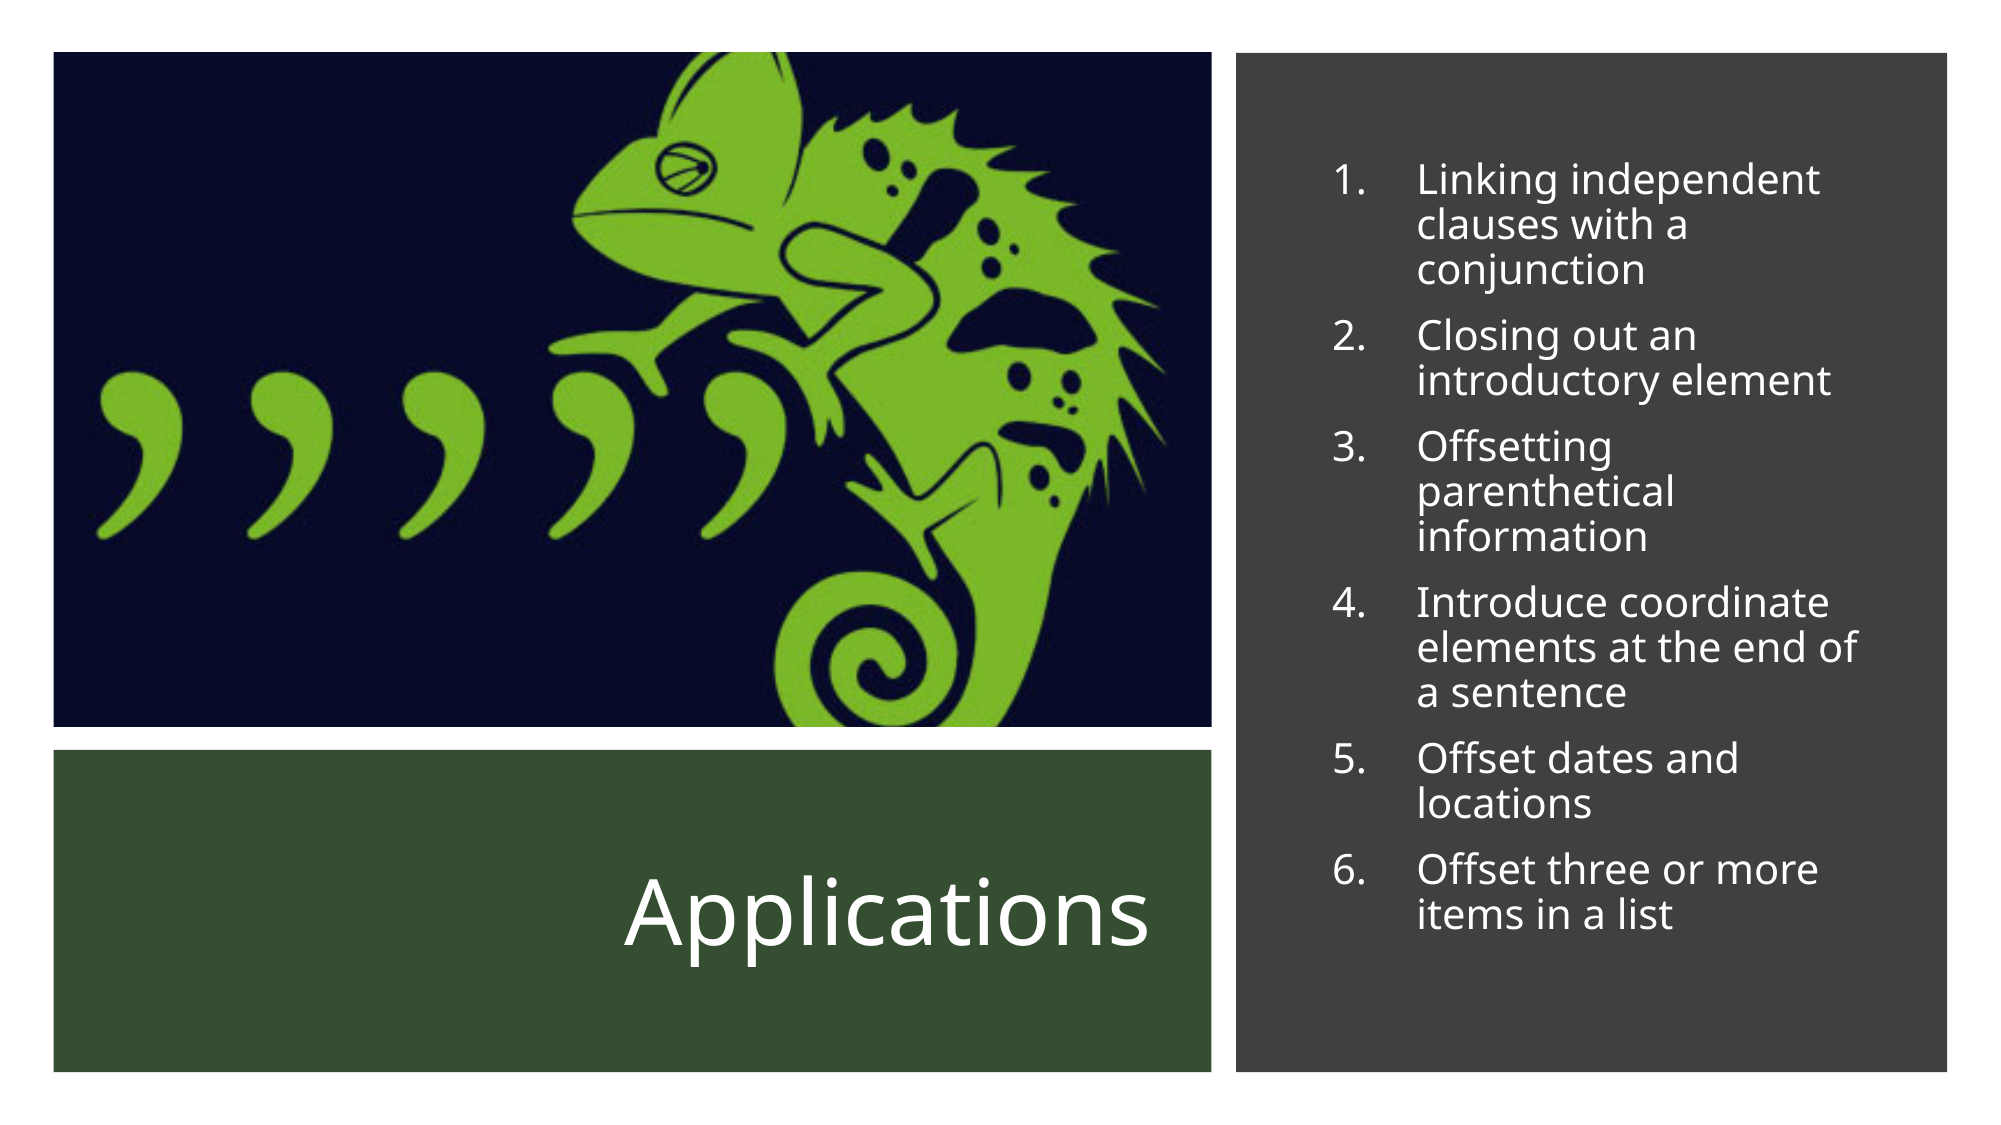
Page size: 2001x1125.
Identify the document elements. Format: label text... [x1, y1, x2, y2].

text_box [53, 749, 1212, 1073]
picture [53, 52, 1212, 727]
list Linking independent clauses with a conjunction Closing out an introductory element Offsetting parenthetical information Introduce coordinate elements at the end of a sentence Offset dates and locations Offset three or more items in a list [1317, 150, 1879, 947]
title Applications [85, 782, 1168, 1049]
text_box [1235, 52, 1948, 1073]
